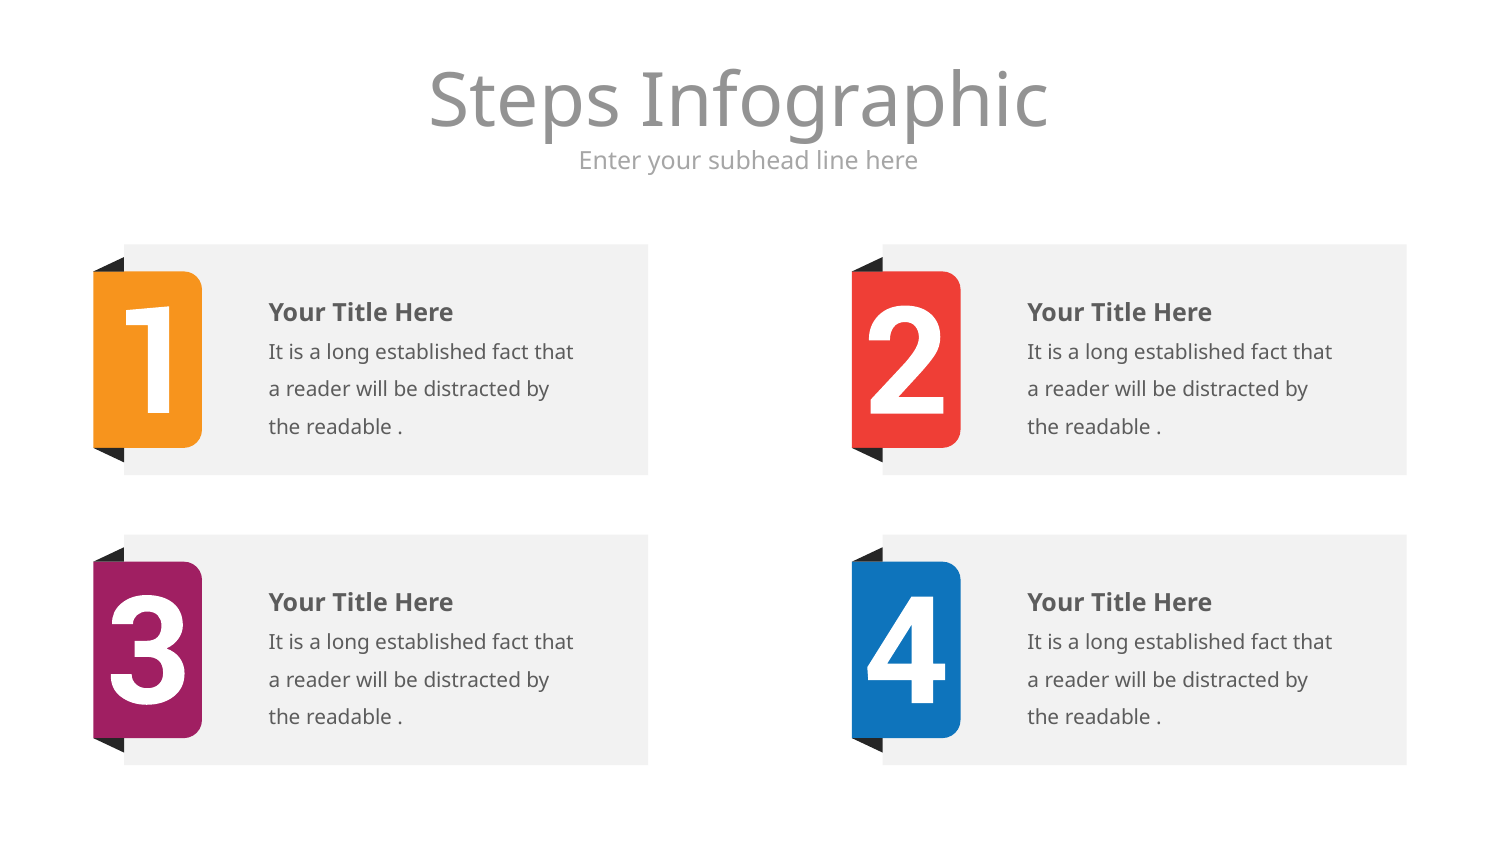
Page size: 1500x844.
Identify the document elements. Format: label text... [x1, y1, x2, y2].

text_box [124, 244, 649, 476]
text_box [851, 256, 961, 463]
title Steps Infographic [62, 55, 1436, 138]
text_box Your Title Here It is a long established fact that a reader will be distracted by the readable . [1012, 563, 1355, 736]
text_box Your Title Here It is a long established fact that a reader will be distracted by the readable . [253, 563, 597, 736]
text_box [93, 256, 203, 463]
text_box [882, 534, 1407, 766]
text_box [882, 244, 1407, 476]
text_box [124, 534, 649, 766]
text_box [93, 546, 203, 753]
list Enter your subhead line here [62, 144, 1436, 174]
text_box Your Title Here It is a long established fact that a reader will be distracted by the readable . [1012, 273, 1355, 446]
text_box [851, 546, 961, 753]
text_box Your Title Here It is a long established fact that a reader will be distracted by the readable . [253, 273, 597, 446]
